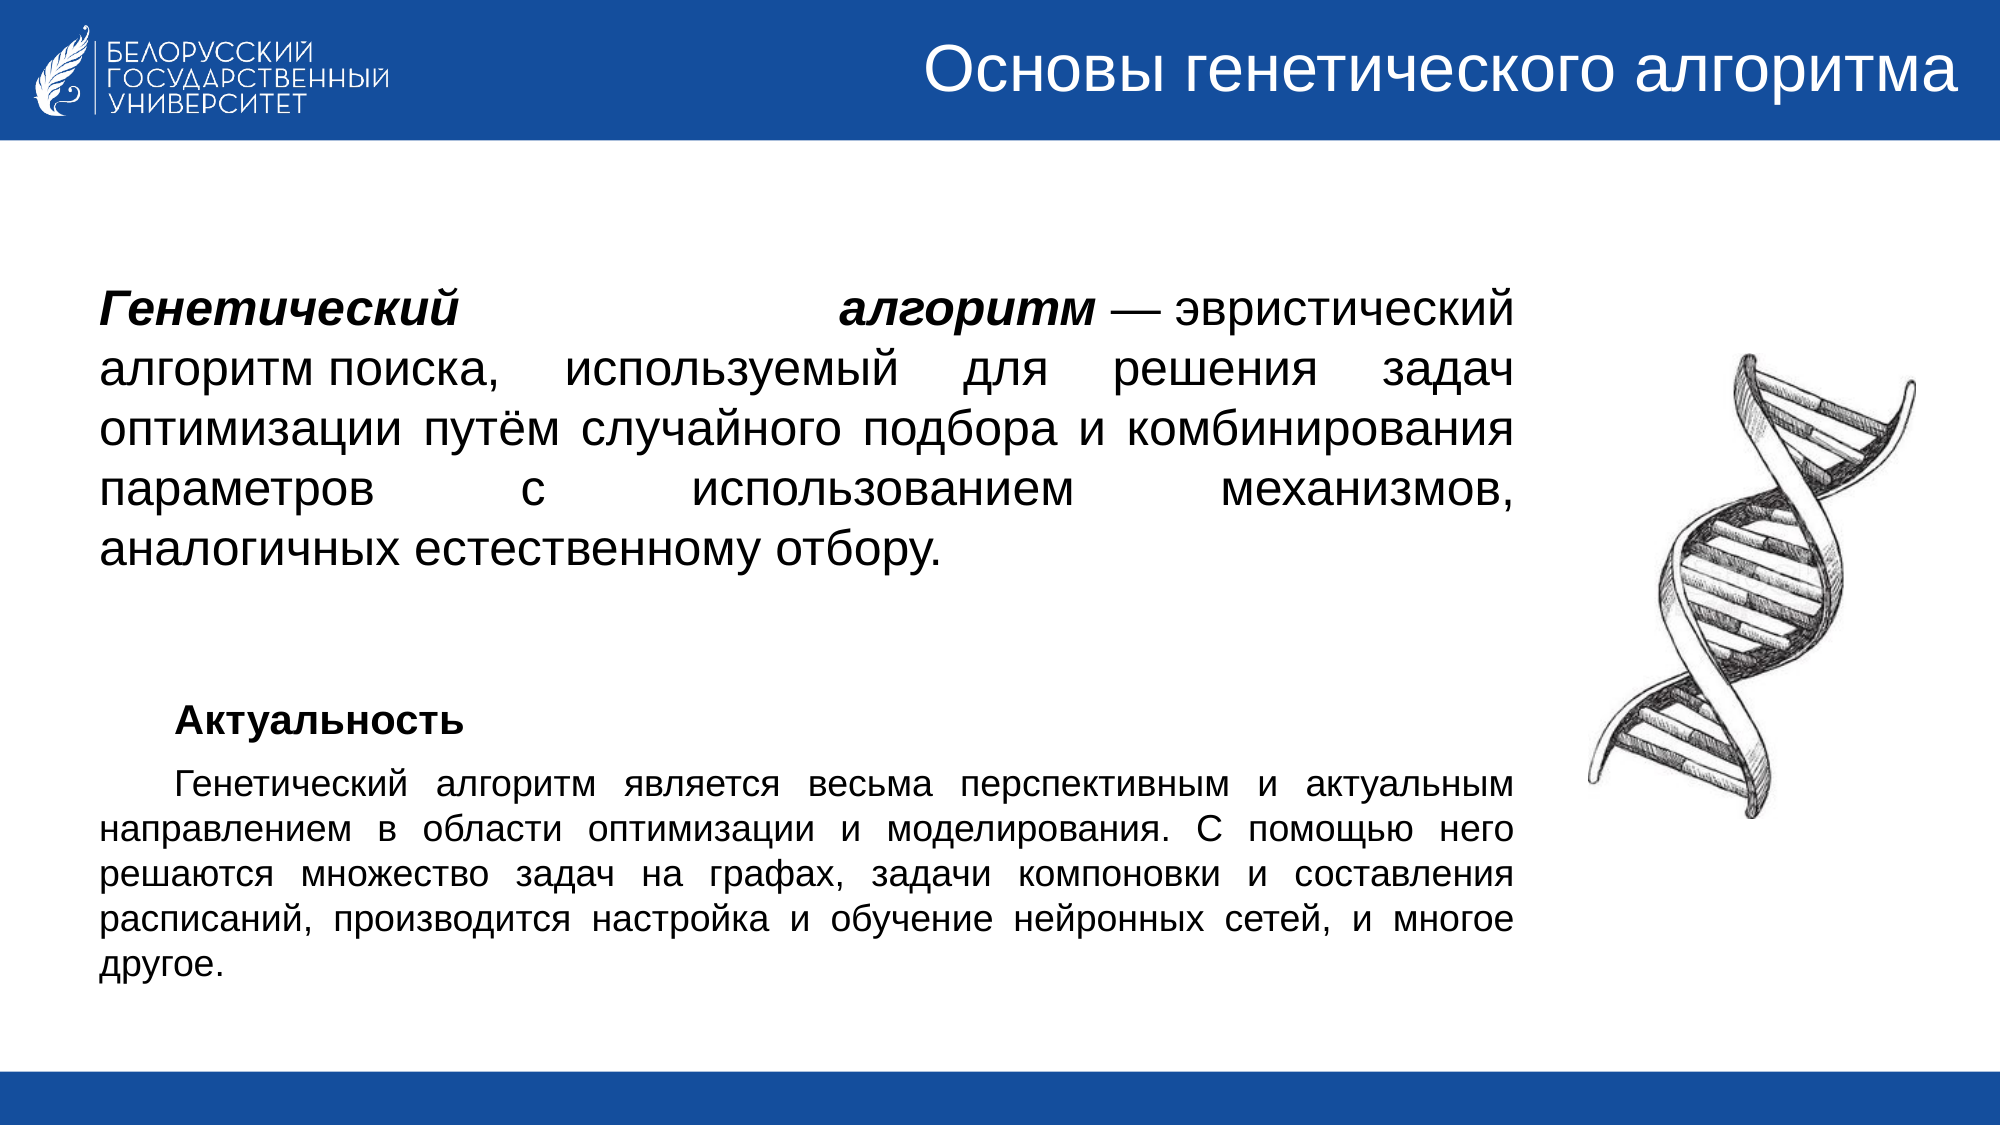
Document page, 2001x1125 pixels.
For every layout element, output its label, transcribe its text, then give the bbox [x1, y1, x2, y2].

text_box Генетический алгоритм — эвристический алгоритм поиска, используемый для решения задач оптимизации путём случайного подбора и комбинирования параметров с использованием механизмов, аналогичных естественному отбору. [84, 268, 1530, 584]
text_box Актуальность Генетический алгоритм является весьма перспективным и актуальным направлением в области оптимизации и моделирования. С помощью него решаются множество задач на графах, задачи компоновки и составления расписаний, производится настройка и обучение нейронных сетей, и многое другое. [84, 685, 1530, 992]
picture [1588, 353, 1916, 819]
title Основы генетического алгоритма [898, 6, 1975, 134]
picture [33, 25, 388, 116]
